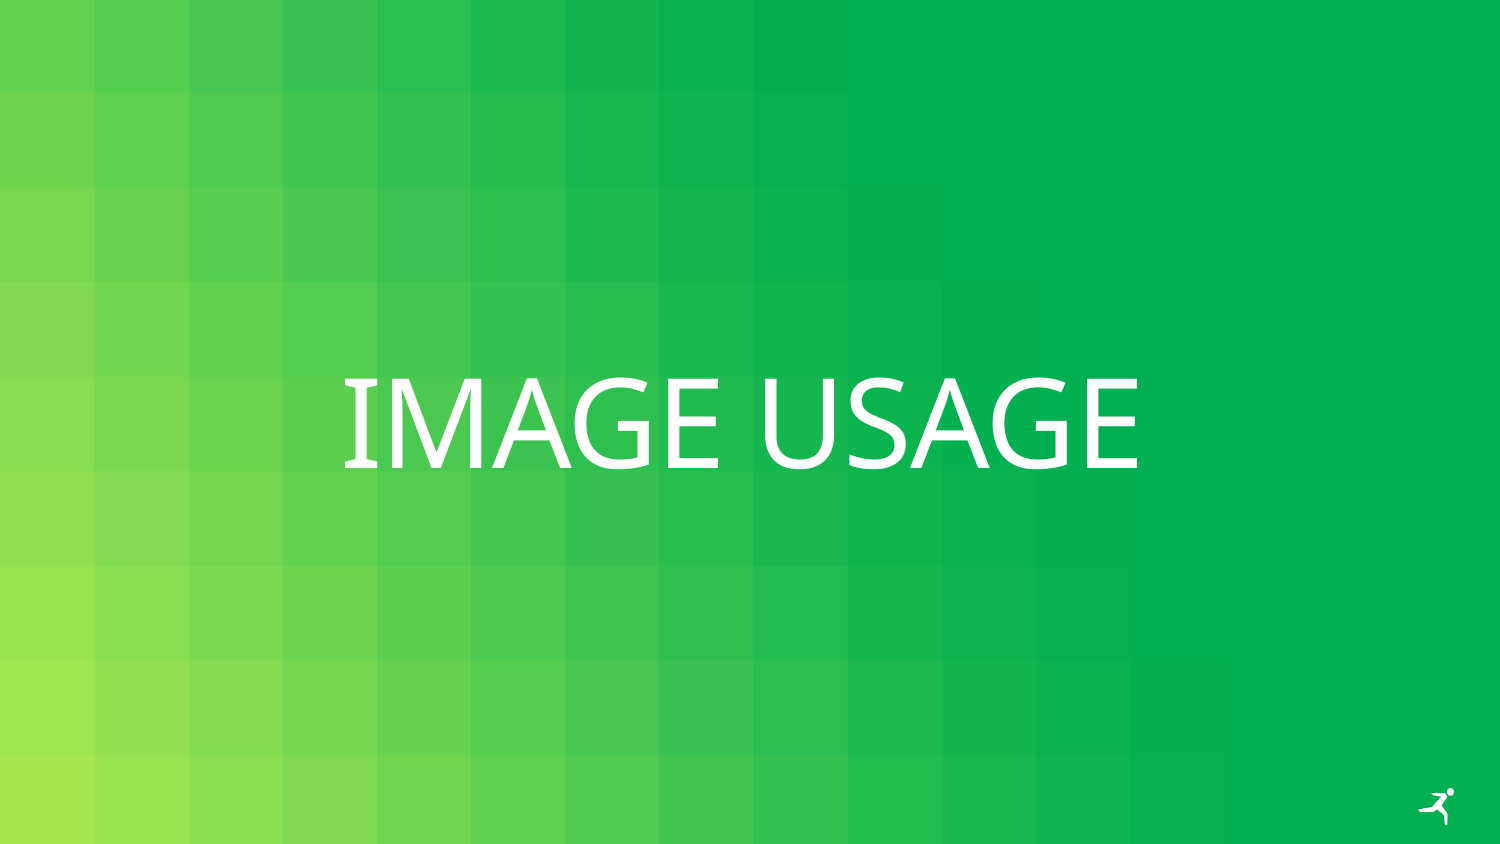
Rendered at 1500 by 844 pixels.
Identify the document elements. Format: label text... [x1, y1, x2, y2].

picture [0, 0, 1500, 844]
title image usage [128, 225, 1372, 493]
